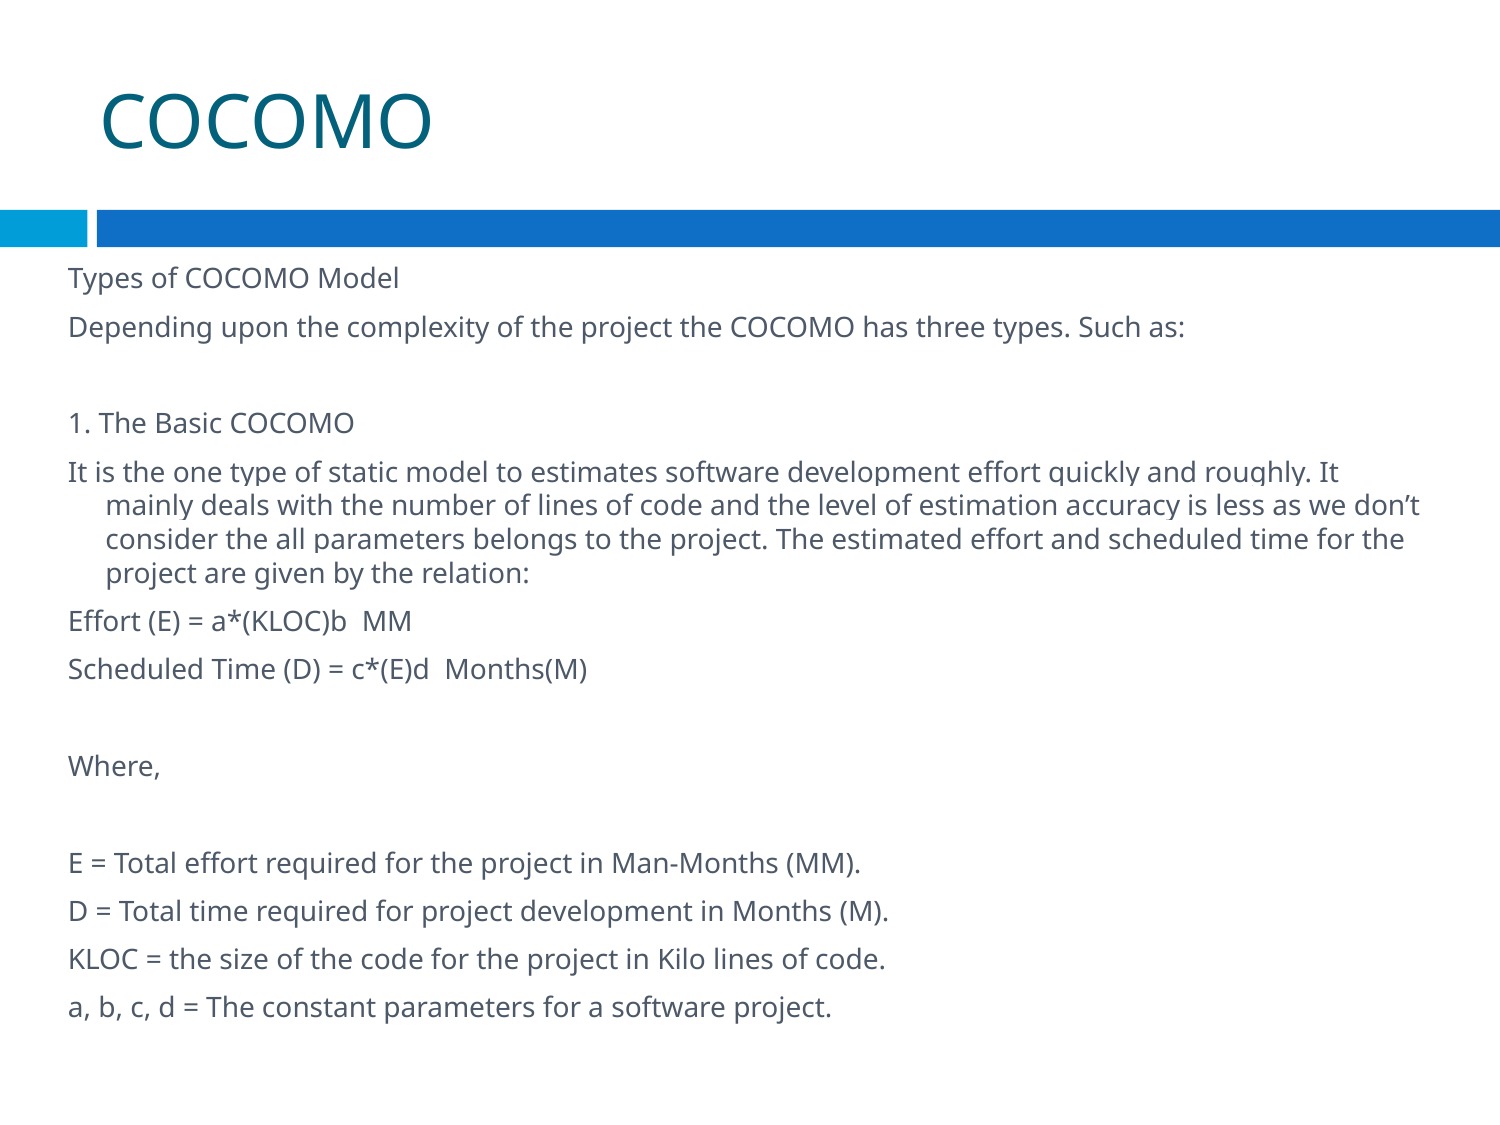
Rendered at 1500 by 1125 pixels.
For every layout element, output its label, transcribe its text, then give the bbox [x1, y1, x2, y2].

list Types of COCOMO Model Depending upon the complexity of the project the COCOMO has three types. Such as: 1. The Basic COCOMO It is the one type of static model to estimates software development effort quickly and roughly. It mainly deals with the number of lines of code and the level of estimation accuracy is less as we don’t consider the all parameters belongs to the project. The estimated effort and scheduled time for the project are given by the relation: Effort (E) = a*(KLOC)b MM Scheduled Time (D) = c*(E)d Months(M) Where, E = Total effort required for the project in Man-Months (MM). D = Total time required for project development in Months (M). KLOC = the size of the code for the project in Kilo lines of code. a, b, c, d = The constant parameters for a software project. [67, 260, 1434, 1041]
slide_number [0, 208, 88, 249]
title COCOMO [99, 37, 1438, 200]
